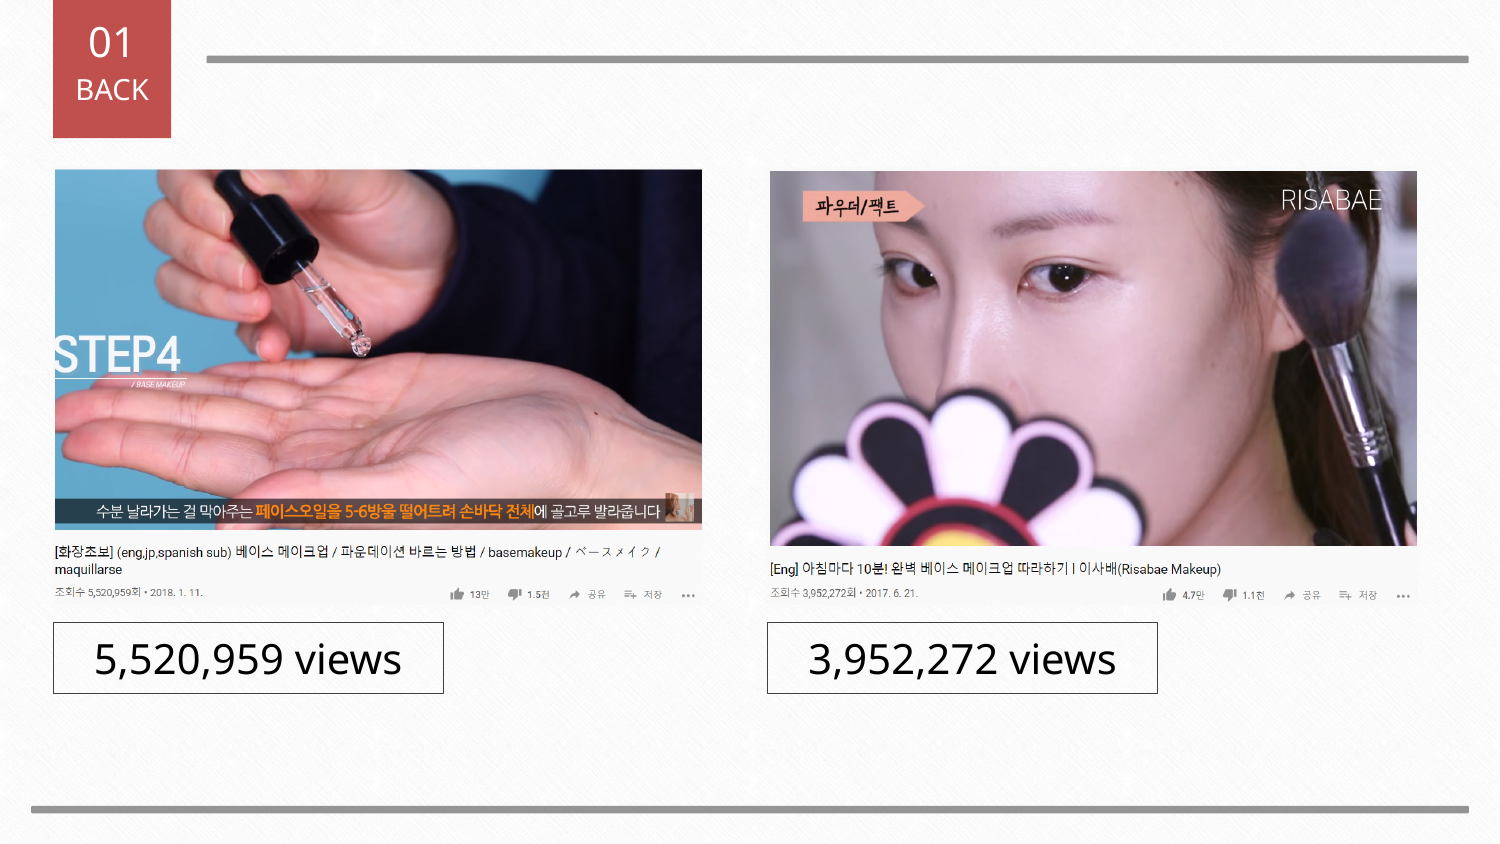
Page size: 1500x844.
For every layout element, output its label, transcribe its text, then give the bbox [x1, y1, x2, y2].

picture [0, 0, 1500, 844]
text_box [51, 0, 173, 8]
text_box 3,952,272 views [766, 621, 1160, 696]
text_box BACK [5, 64, 219, 114]
text_box [29, 803, 1471, 816]
text_box 01 [5, 8, 219, 64]
text_box 5,520,959 views [51, 621, 445, 696]
text_box [51, 114, 173, 140]
text_box [219, 53, 1471, 66]
